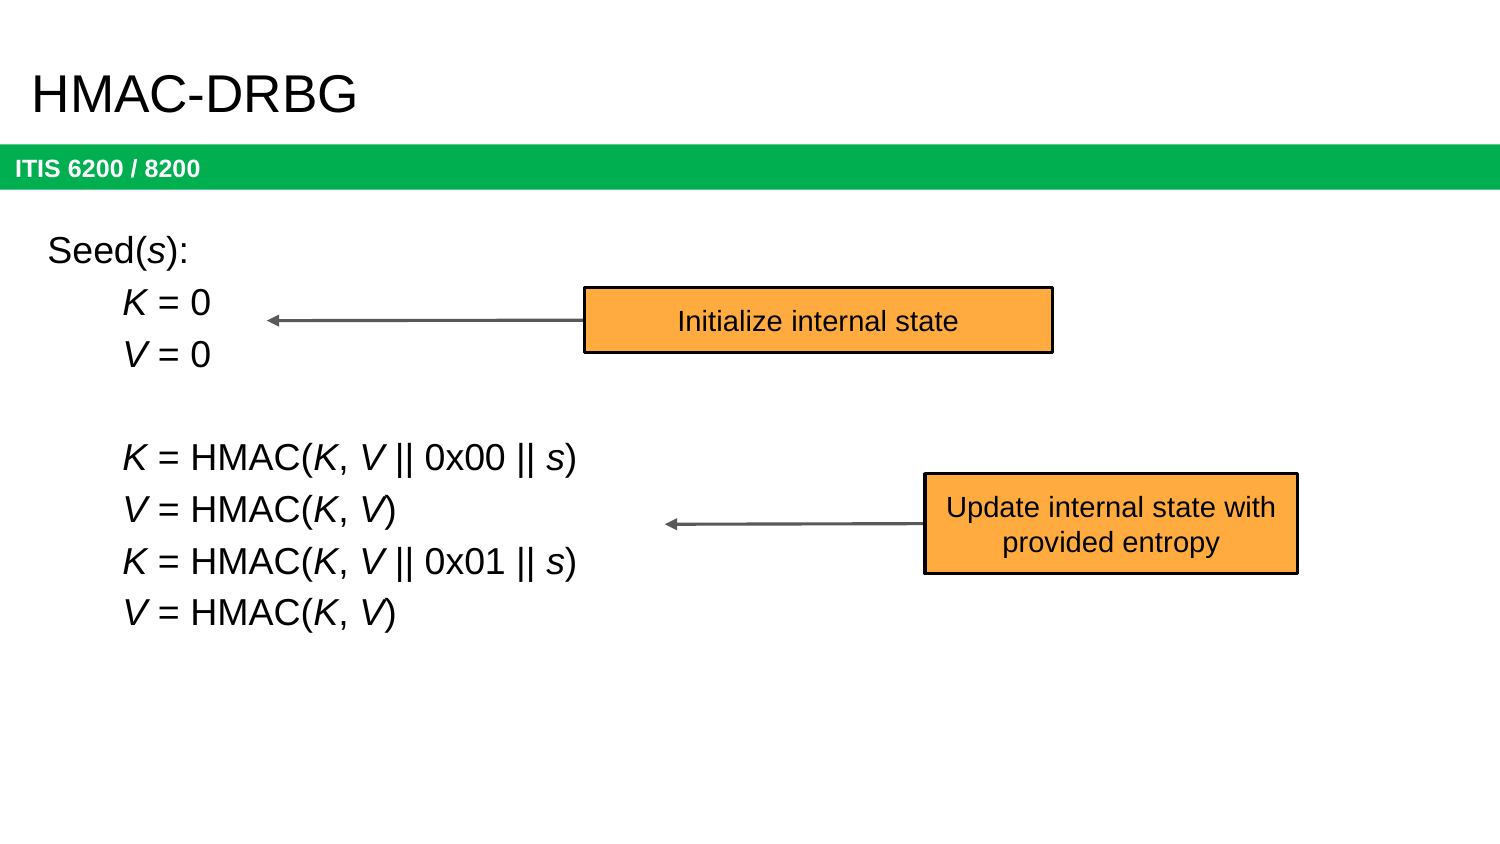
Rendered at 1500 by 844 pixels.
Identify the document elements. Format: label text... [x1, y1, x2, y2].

list Seed(s): K = 0 V = 0 K = HMAC(K, V || 0x00 || s) V = HMAC(K, V) K = HMAC(K, V || 0x01 || s) V = HMAC(K, V) [32, 204, 877, 823]
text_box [664, 473, 1299, 575]
title HMAC-DRBG [16, 44, 1415, 139]
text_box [266, 287, 1053, 354]
